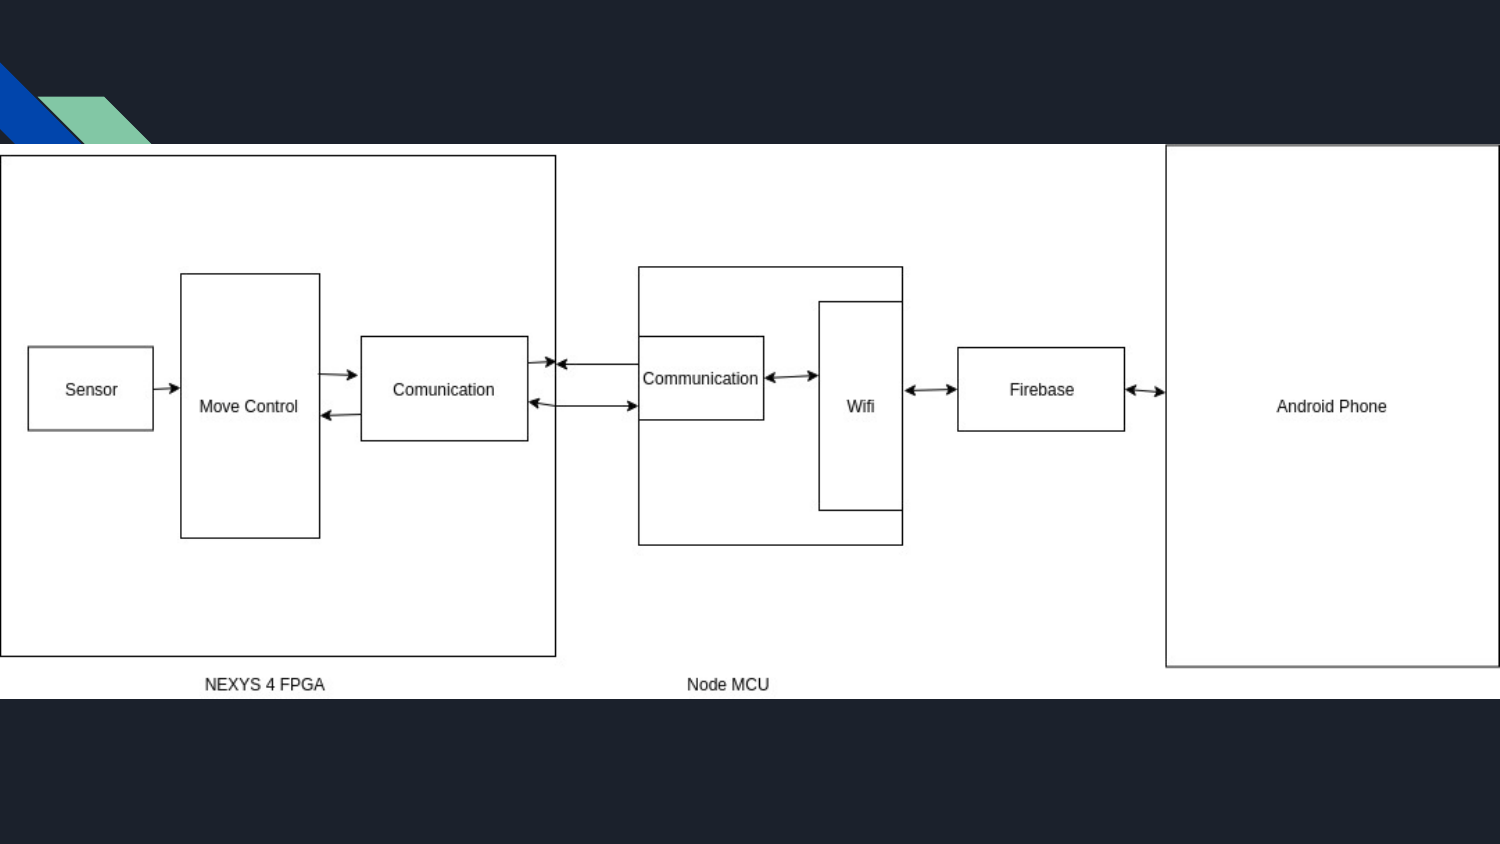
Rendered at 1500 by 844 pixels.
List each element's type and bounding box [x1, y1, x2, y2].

picture [0, 144, 1500, 699]
